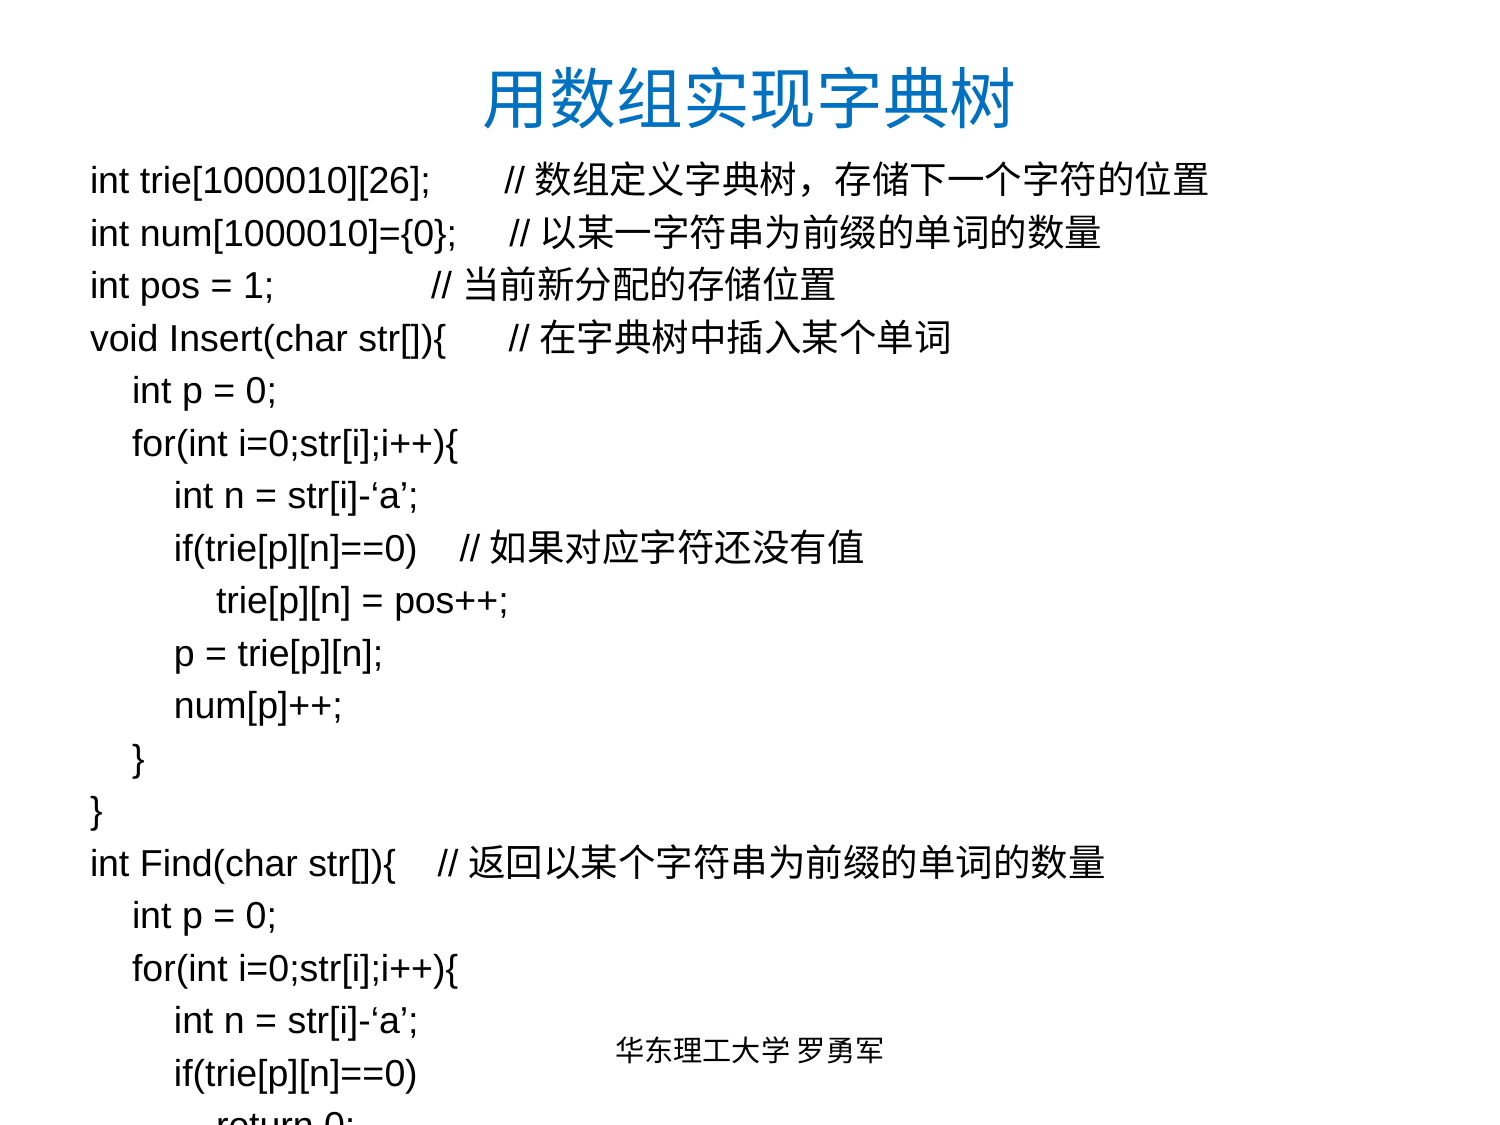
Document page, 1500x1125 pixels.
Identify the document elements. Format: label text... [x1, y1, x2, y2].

title 用数组实现字典树 [75, 45, 1425, 149]
list int trie[1000010][26]; //数组定义字典树，存储下一个字符的位置 int num[1000010]={0}; //以某一字符串为前缀的单词的数量 int pos = 1; //当前新分配的存储位置 void Insert(char str[]){ //在字典树中插入某个单词 int p = 0; for(int i=0;str[i];i++){ int n = str[i]-‘a’; if(trie[p][n]==0) //如果对应字符还没有值 trie[p][n] = pos++; p = trie[p][n]; num[p]++; } } int Find(char str[]){ //返回以某个字符串为前缀的单词的数量 int p = 0; for(int i=0;str[i];i++){ int n = str[i]-‘a’; if(trie[p][n]==0) return 0; p = trie[p][n]; } return num[p]; } [75, 149, 1425, 1005]
footer 华东理工大学 罗勇军 [512, 1024, 988, 1103]
